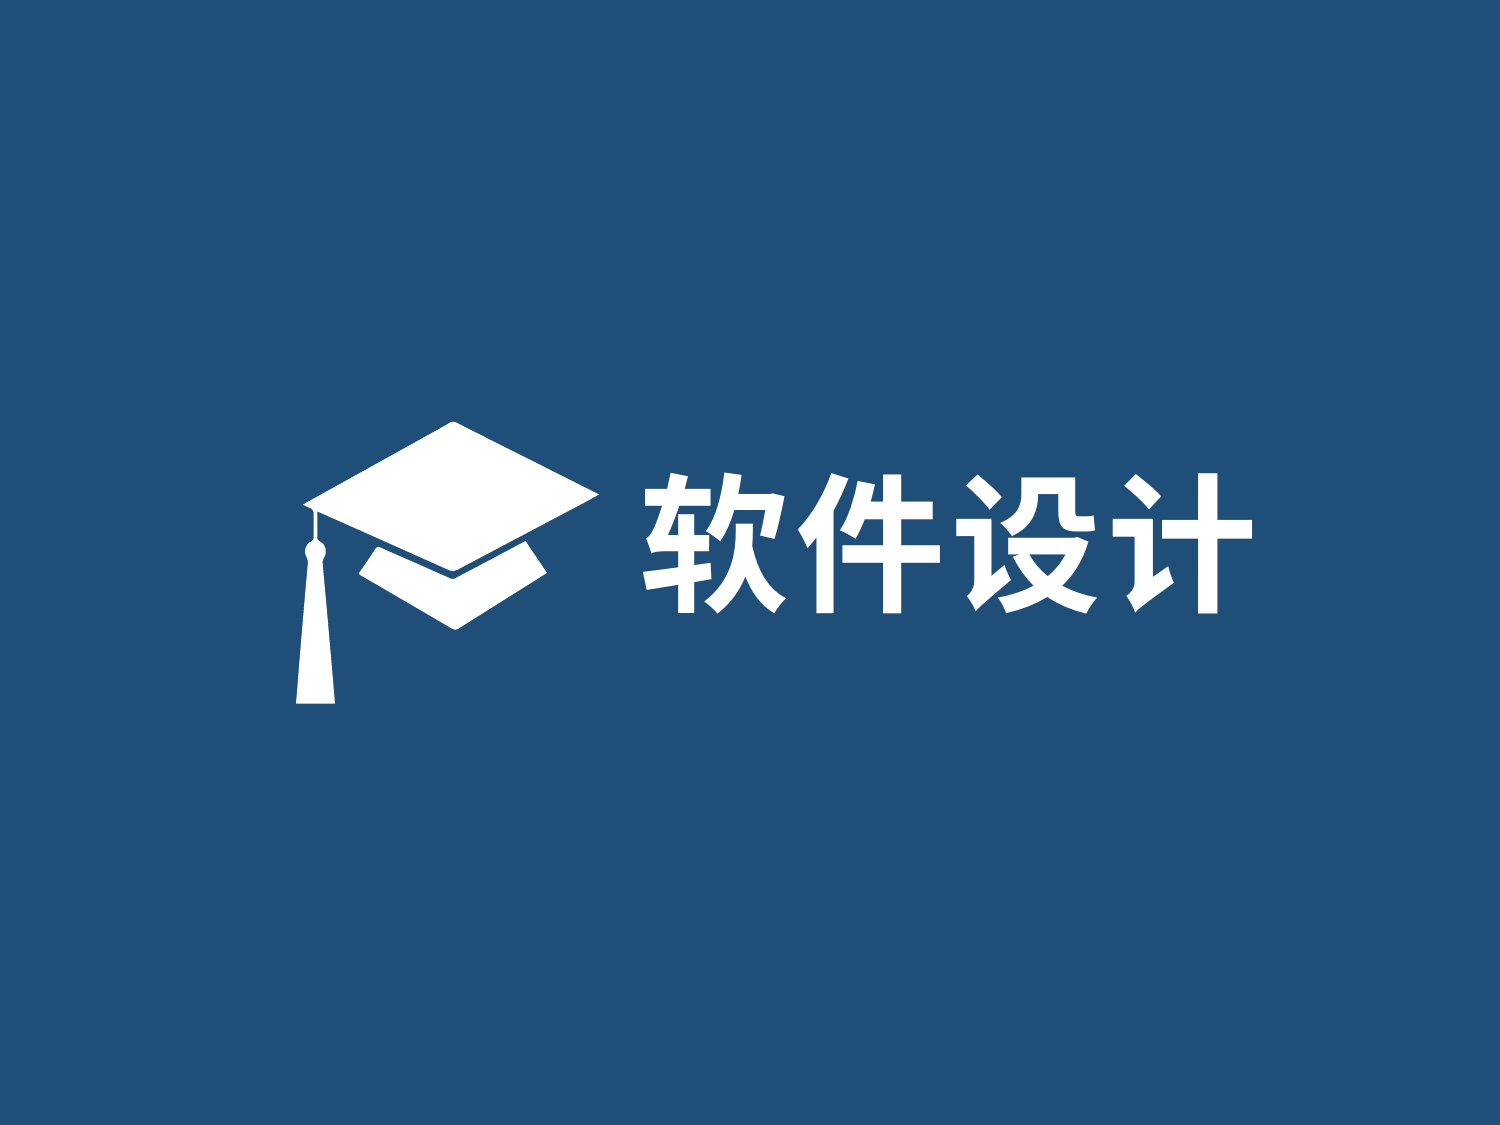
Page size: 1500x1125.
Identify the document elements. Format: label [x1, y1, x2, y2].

text_box [295, 421, 1285, 704]
